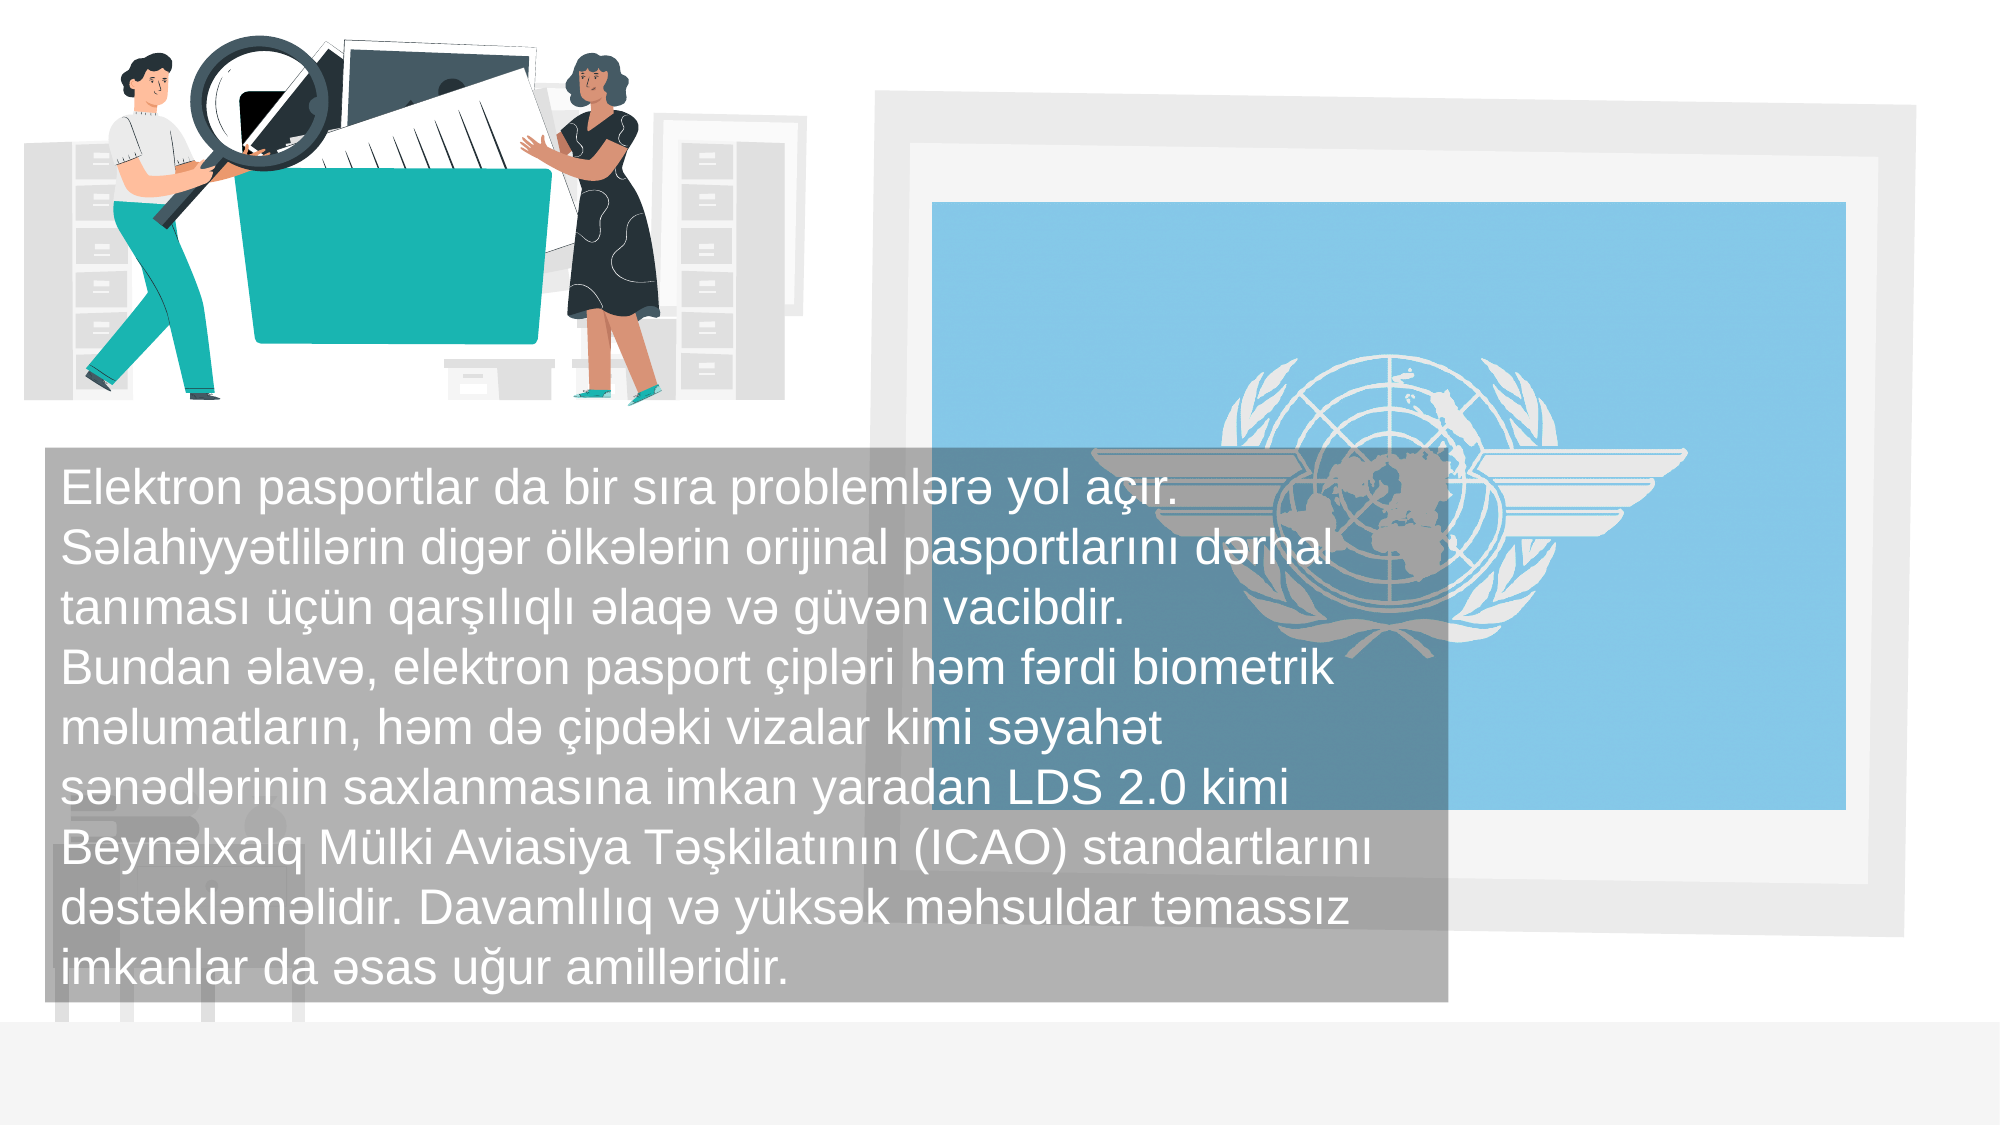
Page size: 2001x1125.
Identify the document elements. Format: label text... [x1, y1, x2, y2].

picture [932, 202, 1846, 810]
text_box Elektron pasportlar da bir sıra problemlərə yol açır. Səlahiyyətlilərin digər ölkələrin orijinal pasportlarını dərhal tanıması üçün qarşılıqlı əlaqə və güvən vacibdir. Bundan əlavə, elektron pasport çipləri həm fərdi biometrik məlumatların, həm də çipdəki vizalar kimi səyahət sənədlərinin saxlanmasına imkan yaradan LDS 2.0 kimi Beynəlxalq Mülki Aviasiya Təşkilatının (ICAO) standartlarını dəstəkləməlidir. Davamlılıq və yüksək məhsuldar təmassız imkanlar da əsas uğur amilləridir. [45, 447, 1449, 1003]
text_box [23, 35, 785, 407]
